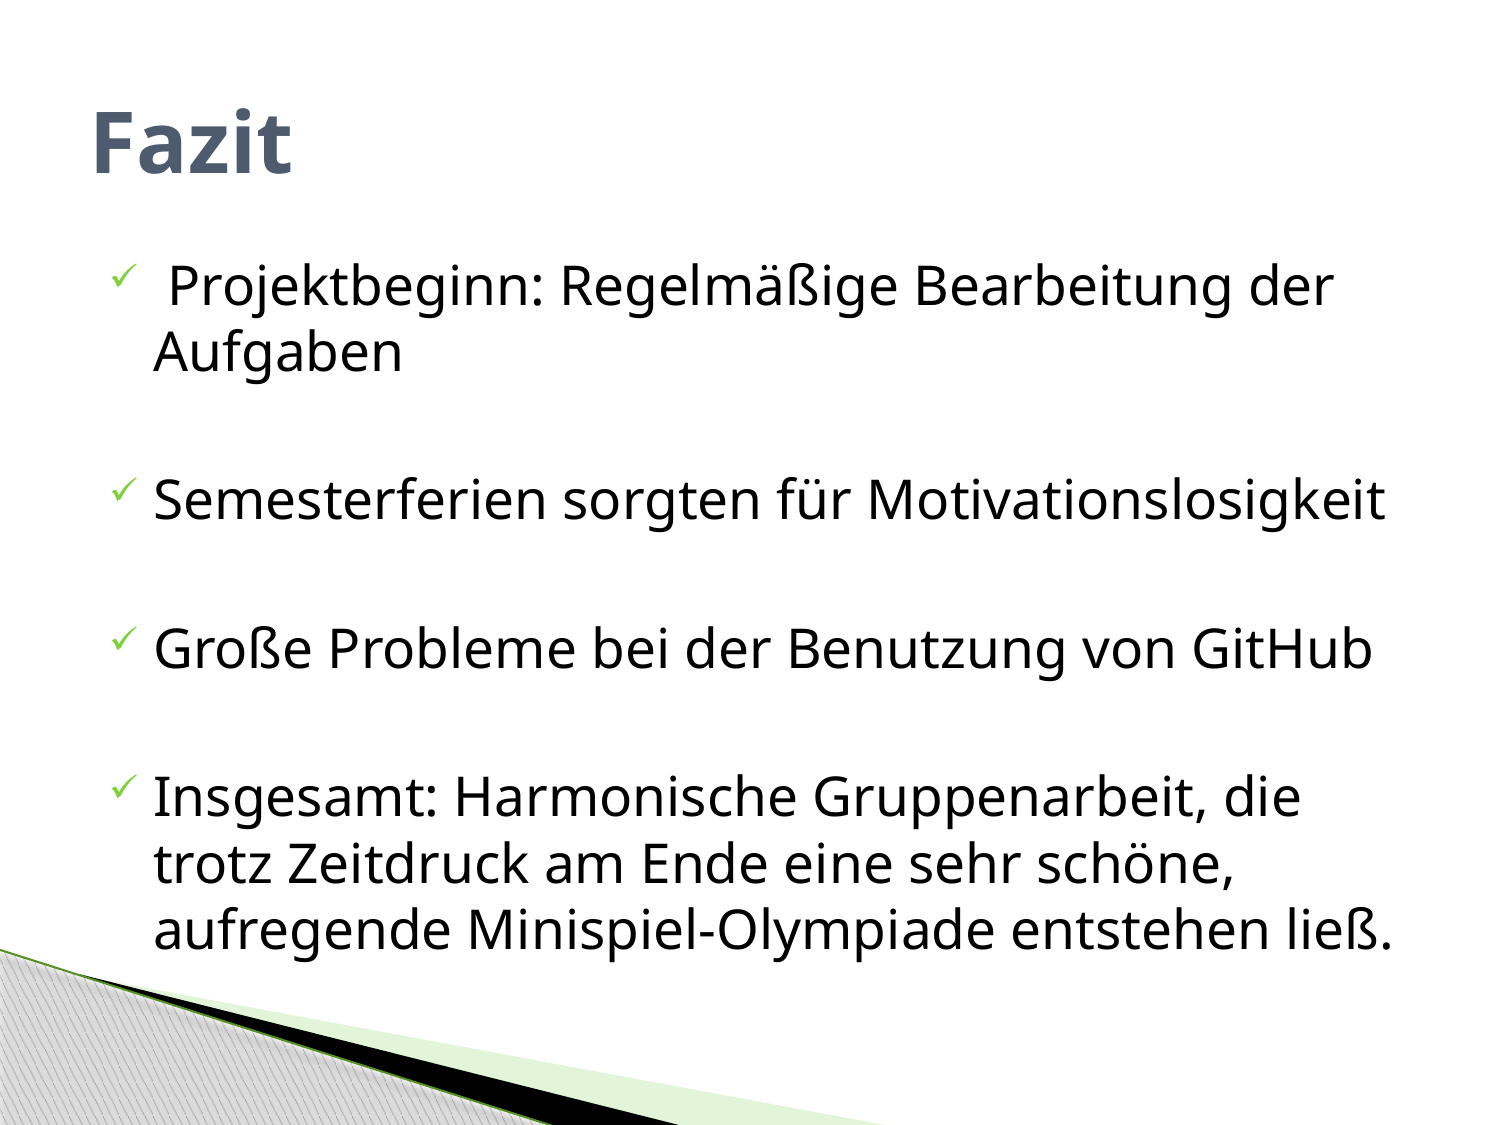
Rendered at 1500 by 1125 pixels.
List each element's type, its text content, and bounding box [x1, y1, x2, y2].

title Fazit [75, 45, 1425, 233]
list Projektbeginn: Regelmäßige Bearbeitung der Aufgaben Semesterferien sorgten für Motivationslosigkeit Große Probleme bei der Benutzung von GitHub Insgesamt: Harmonische Gruppenarbeit, die trotz Zeitdruck am Ende eine sehr schöne, aufregende Minispiel-Olympiade entstehen ließ. [75, 243, 1425, 986]
